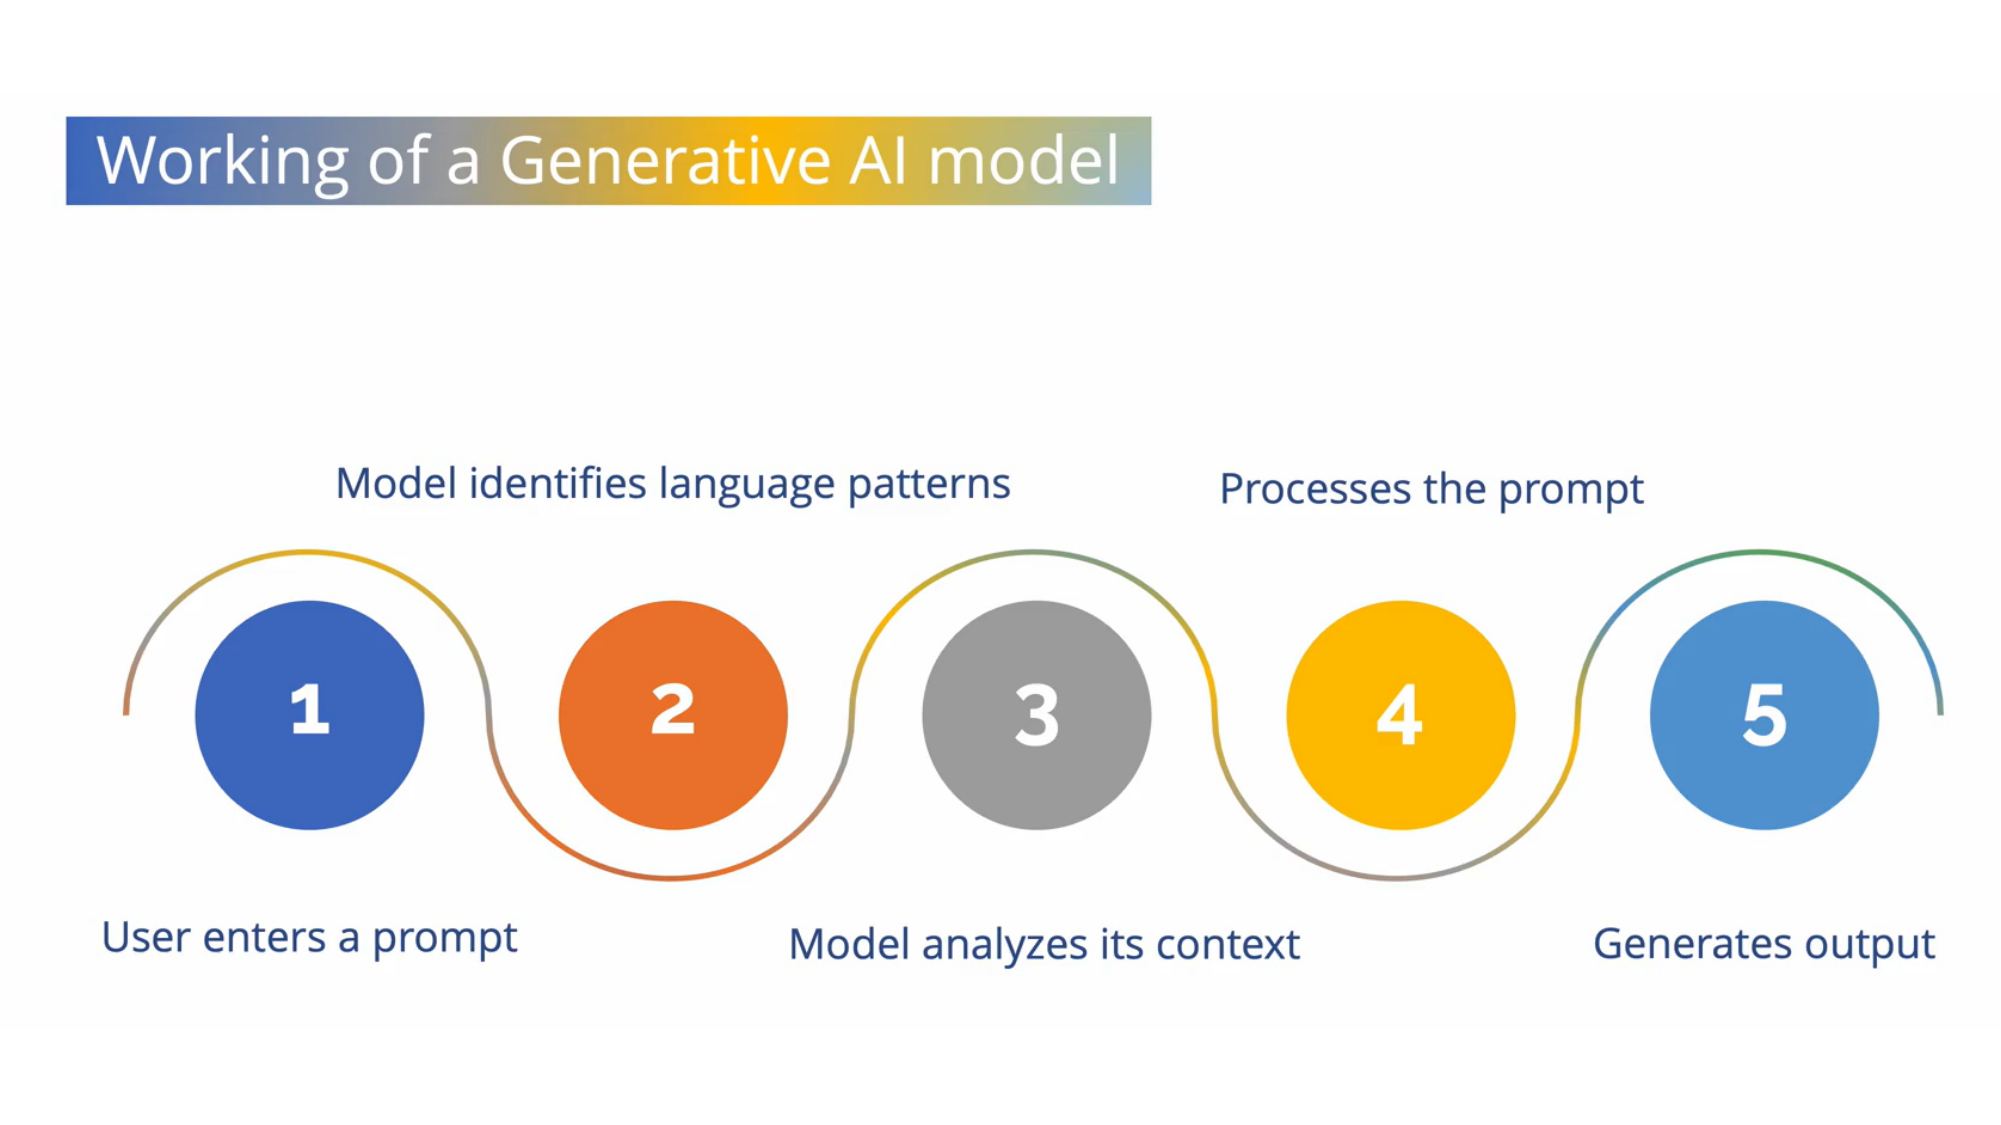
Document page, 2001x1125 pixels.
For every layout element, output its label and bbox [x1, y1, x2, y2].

picture [0, 94, 2000, 1030]
